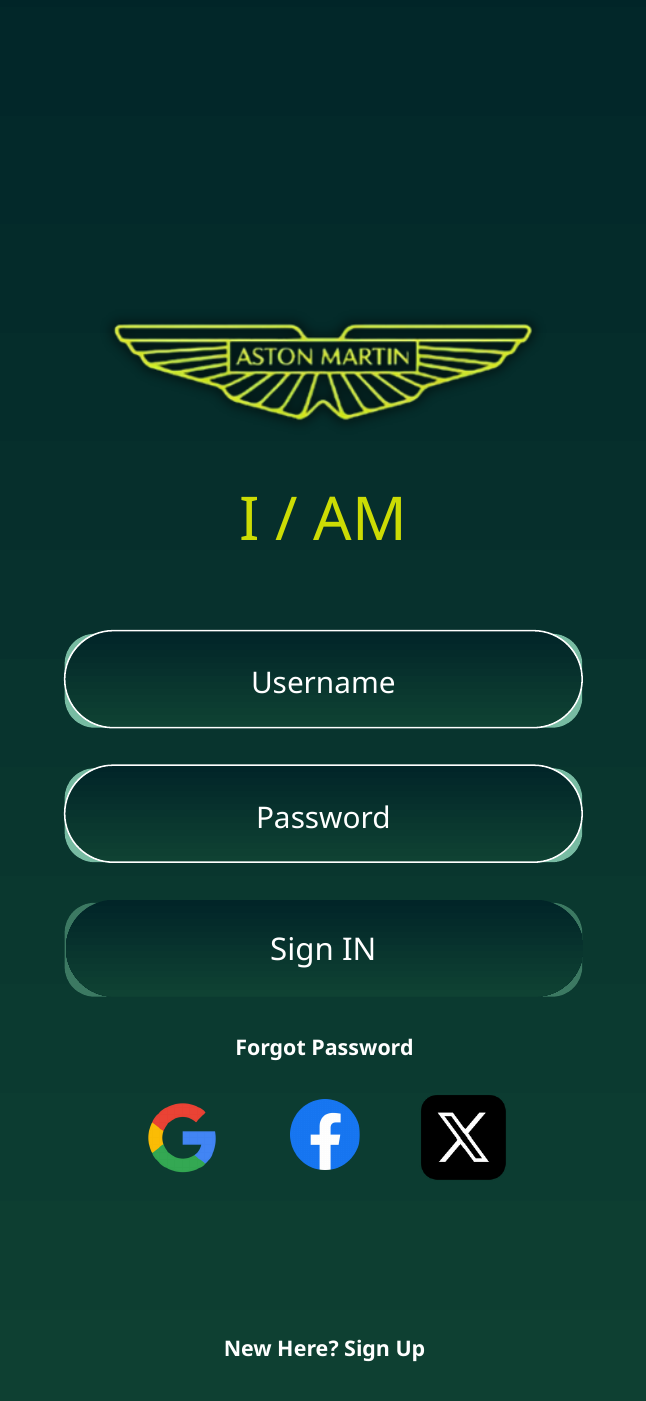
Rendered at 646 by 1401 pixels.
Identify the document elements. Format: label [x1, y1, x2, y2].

text_box [64, 630, 583, 728]
text_box [0, 0, 646, 1400]
text_box [64, 764, 583, 863]
text_box [65, 899, 584, 997]
